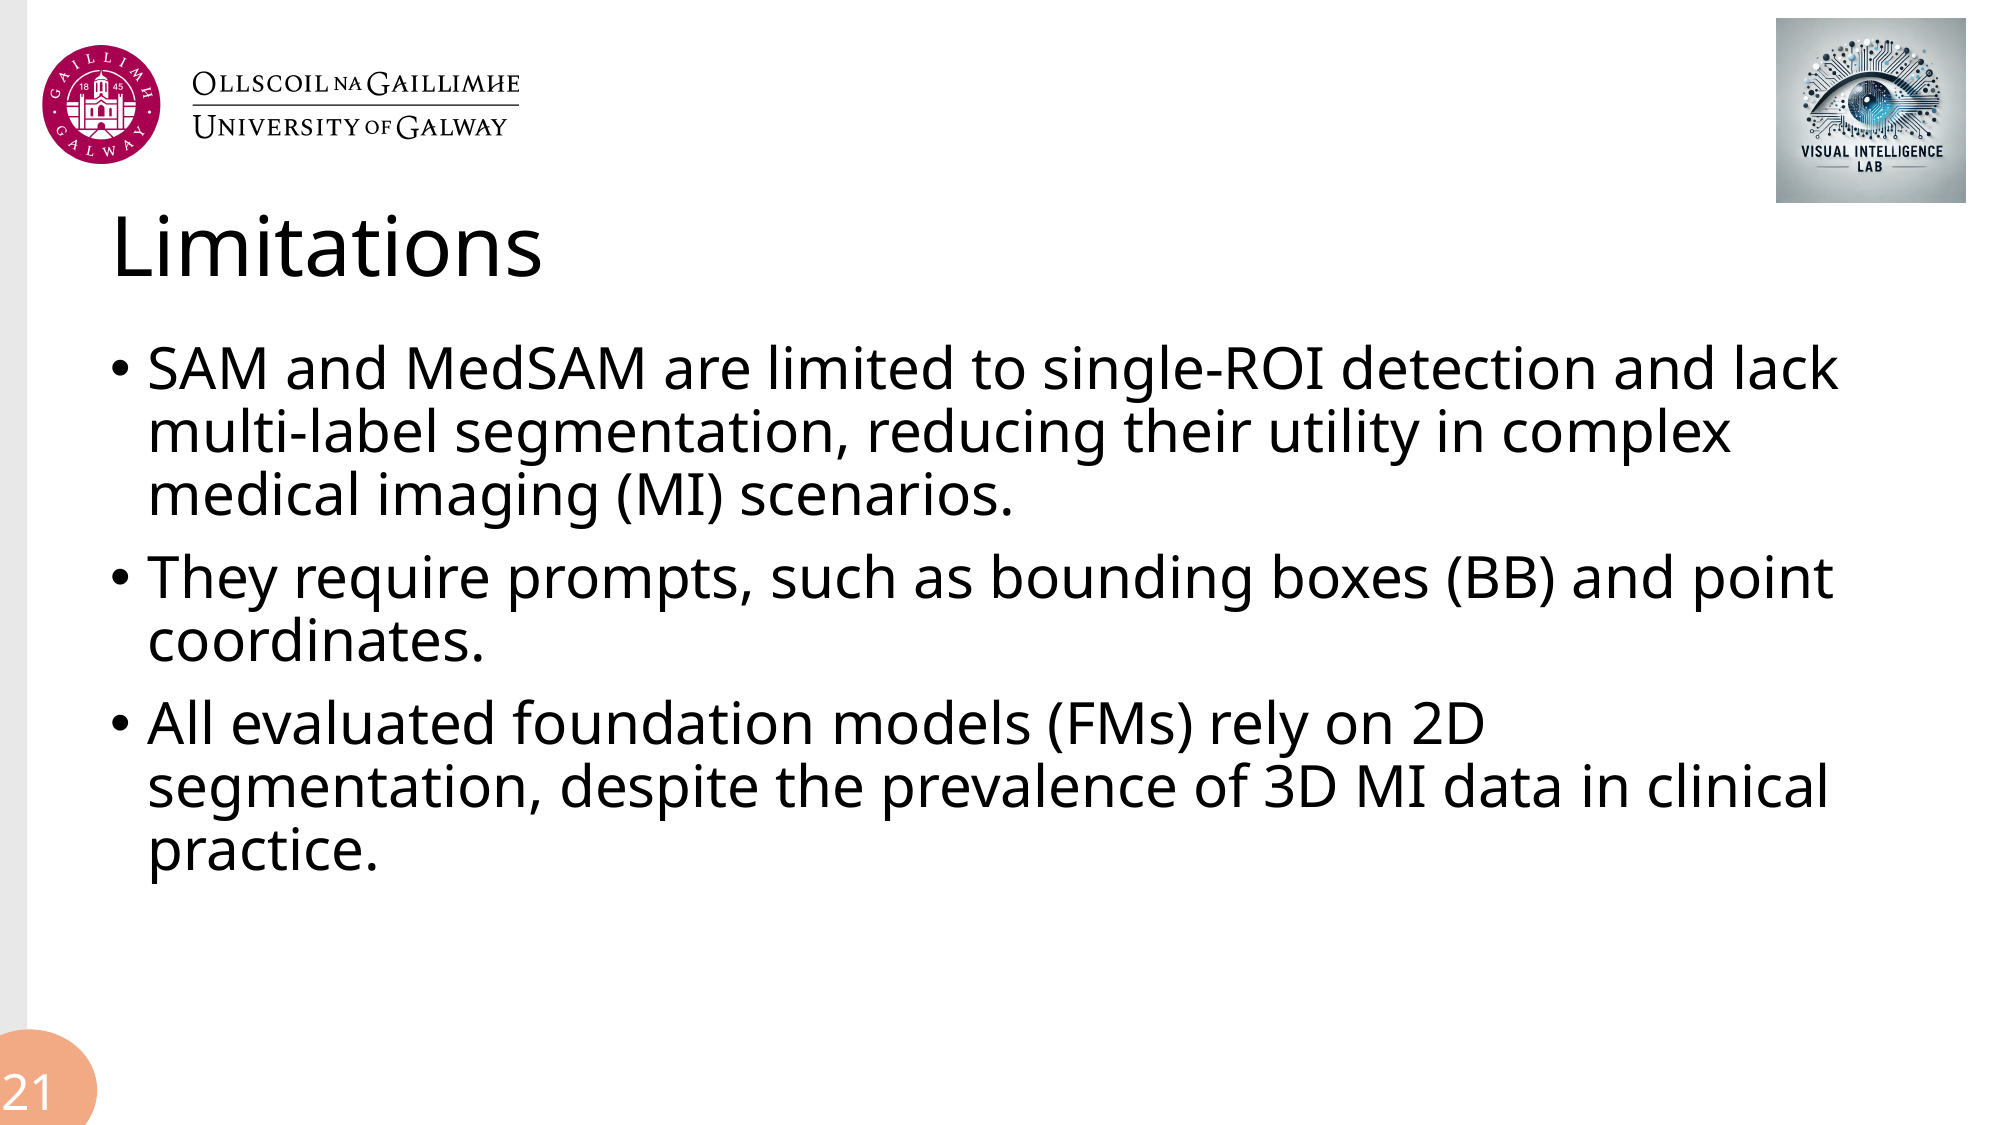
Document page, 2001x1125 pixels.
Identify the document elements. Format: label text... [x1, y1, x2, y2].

title Limitations [95, 197, 1458, 298]
picture [1775, 18, 1966, 204]
list SAM and MedSAM are limited to single-ROI detection and lack multi-label segmentation, reducing their utility in complex medical imaging (MI) scenarios. They require prompts, such as bounding boxes (BB) and point coordinates. All evaluated foundation models (FMs) rely on 2D segmentation, despite the prevalence of 3D MI data in clinical practice. [95, 331, 1905, 1075]
text_box 21 [0, 1027, 100, 1125]
